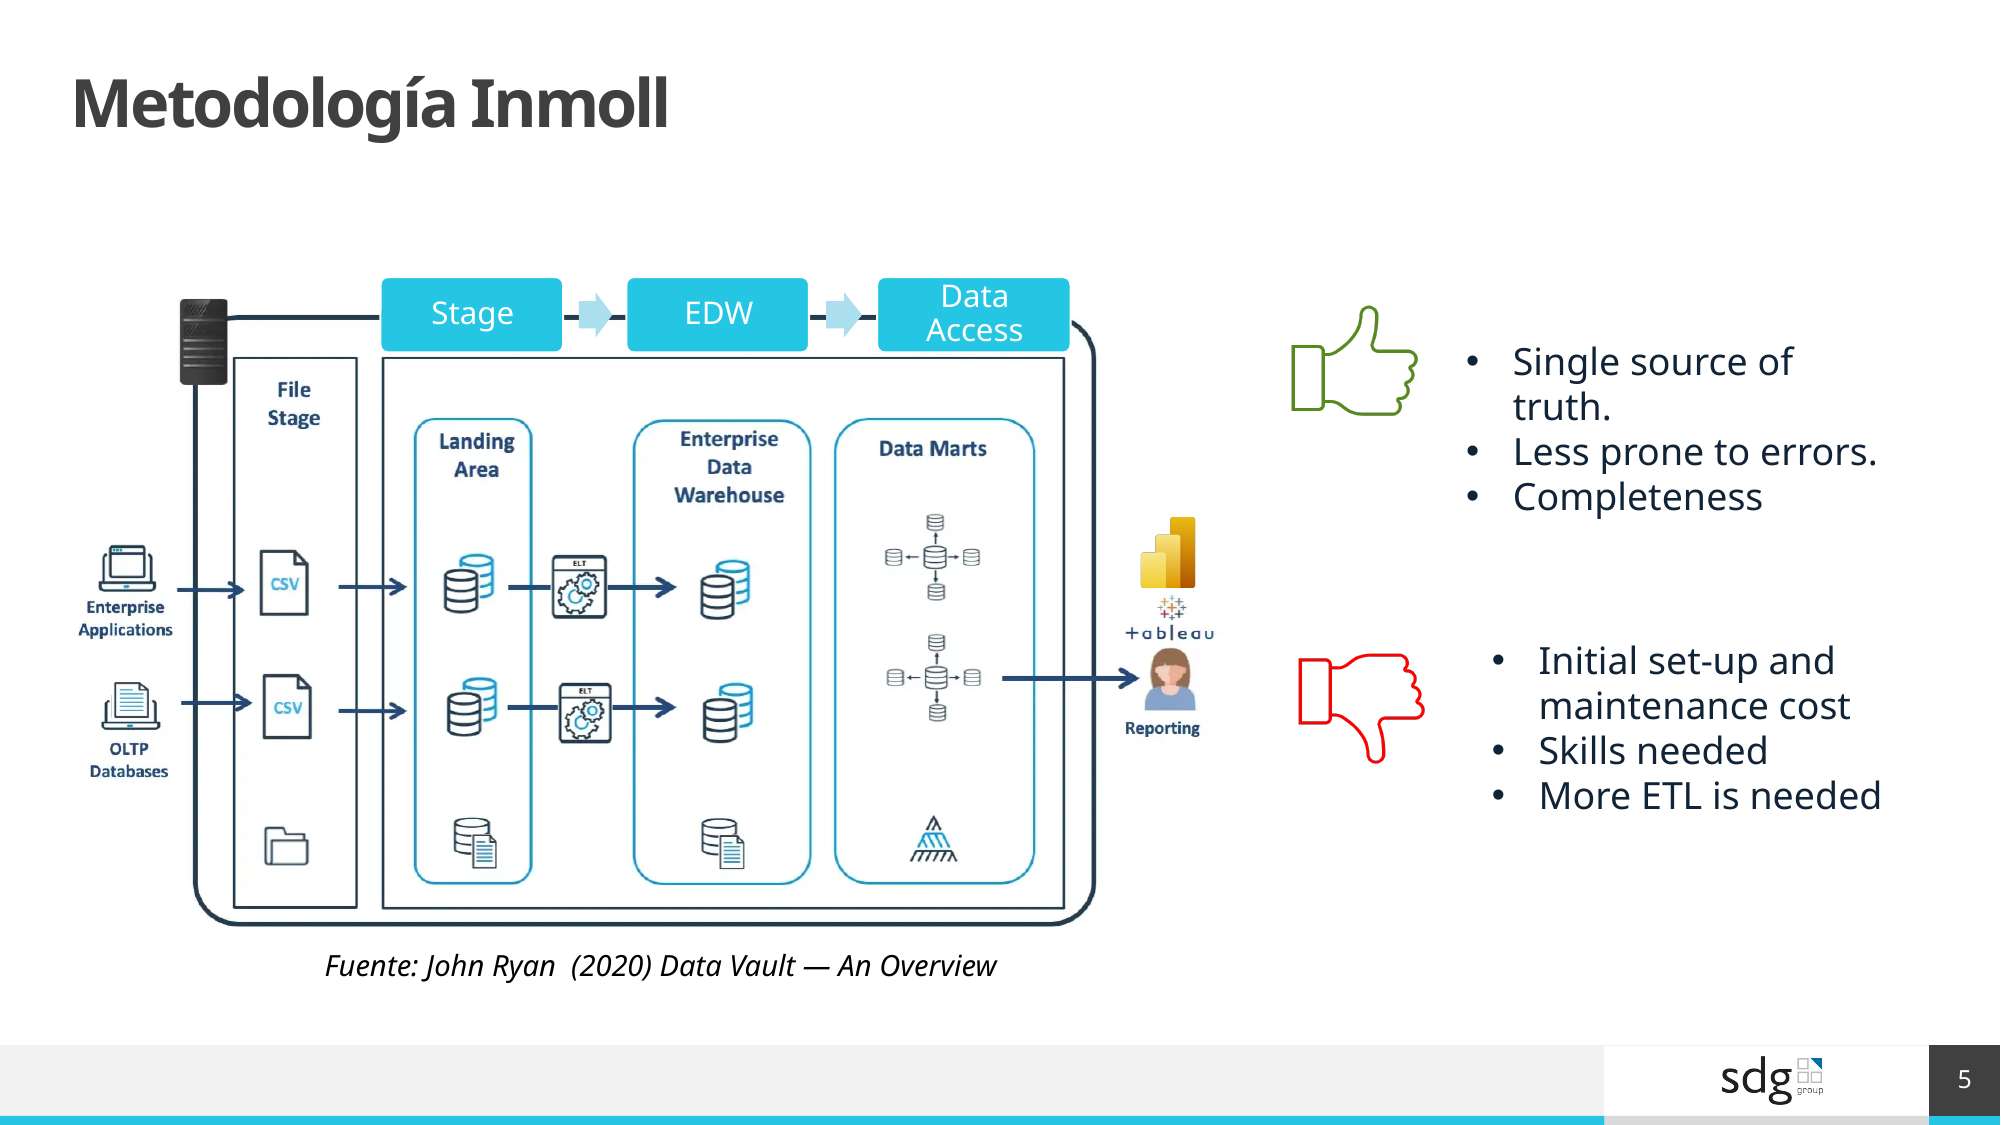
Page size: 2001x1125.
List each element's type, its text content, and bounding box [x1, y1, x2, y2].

title Metodología Inmoll [70, 70, 1932, 142]
text_box Fuente: John Ryan (2020) Data Vault — An Overview [309, 939, 1305, 990]
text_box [379, 276, 1086, 353]
picture [1279, 285, 1430, 436]
picture [70, 254, 1240, 947]
text_box Initial set-up and maintenance cost Skills needed More ETL is needed [1477, 629, 1945, 825]
picture [1286, 633, 1437, 784]
text_box Single source of truth. Less prone to errors. Completeness [1451, 330, 1899, 526]
slide_number 5 [1929, 1045, 2000, 1116]
picture [1722, 1056, 1823, 1105]
